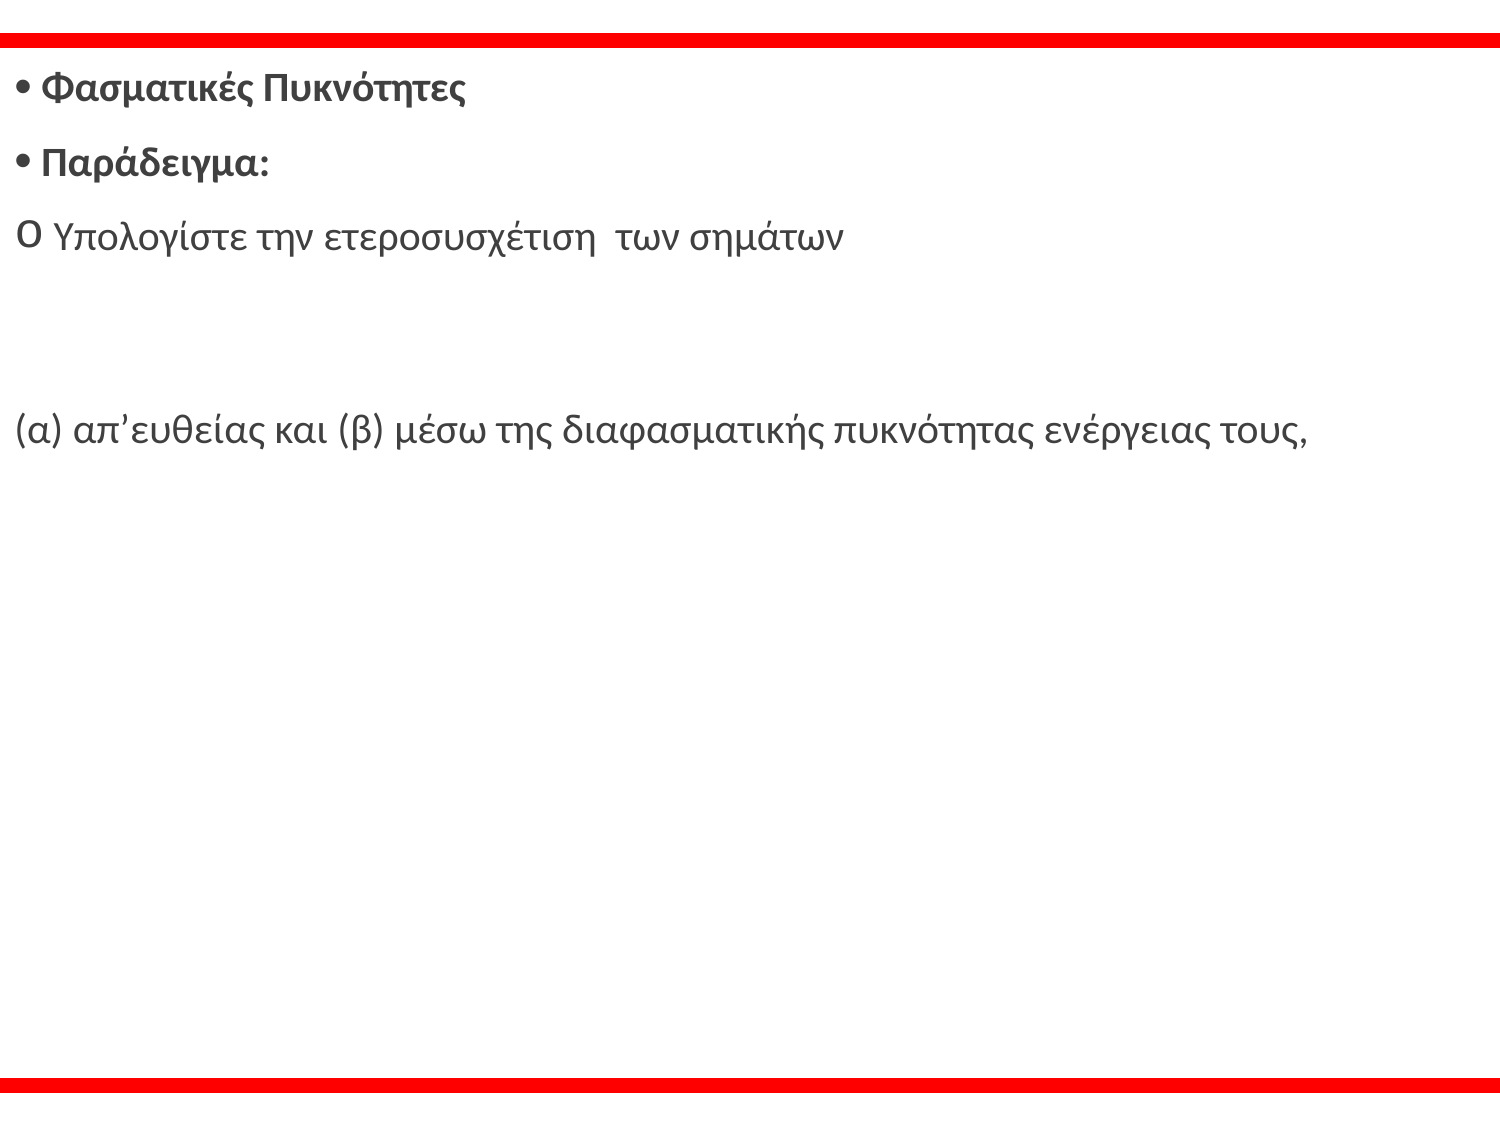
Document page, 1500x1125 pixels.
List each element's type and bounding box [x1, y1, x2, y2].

text_box [0, 1078, 1500, 1093]
text_box [0, 33, 1500, 48]
